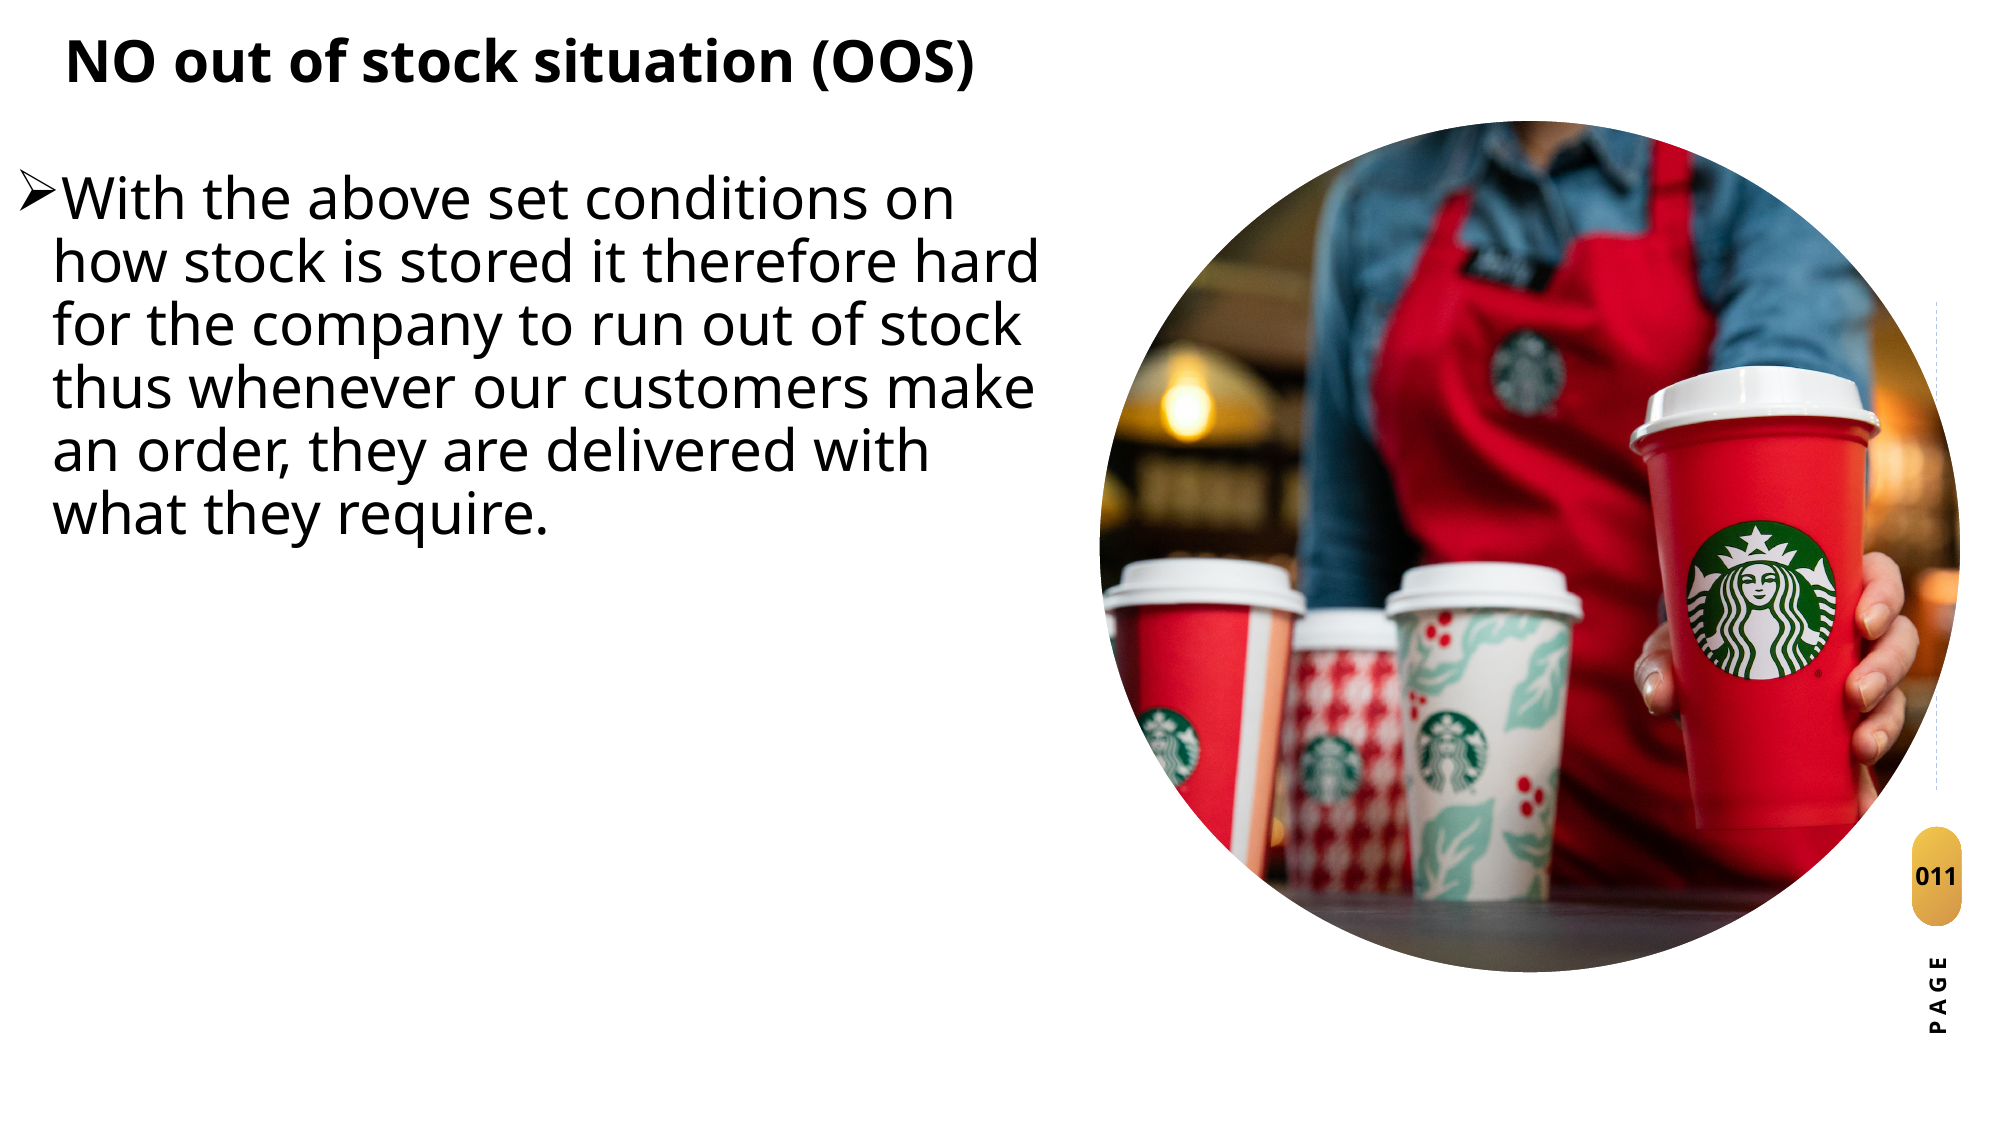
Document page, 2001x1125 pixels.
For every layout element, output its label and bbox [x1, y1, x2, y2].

text_box [0, 0, 2000, 1125]
